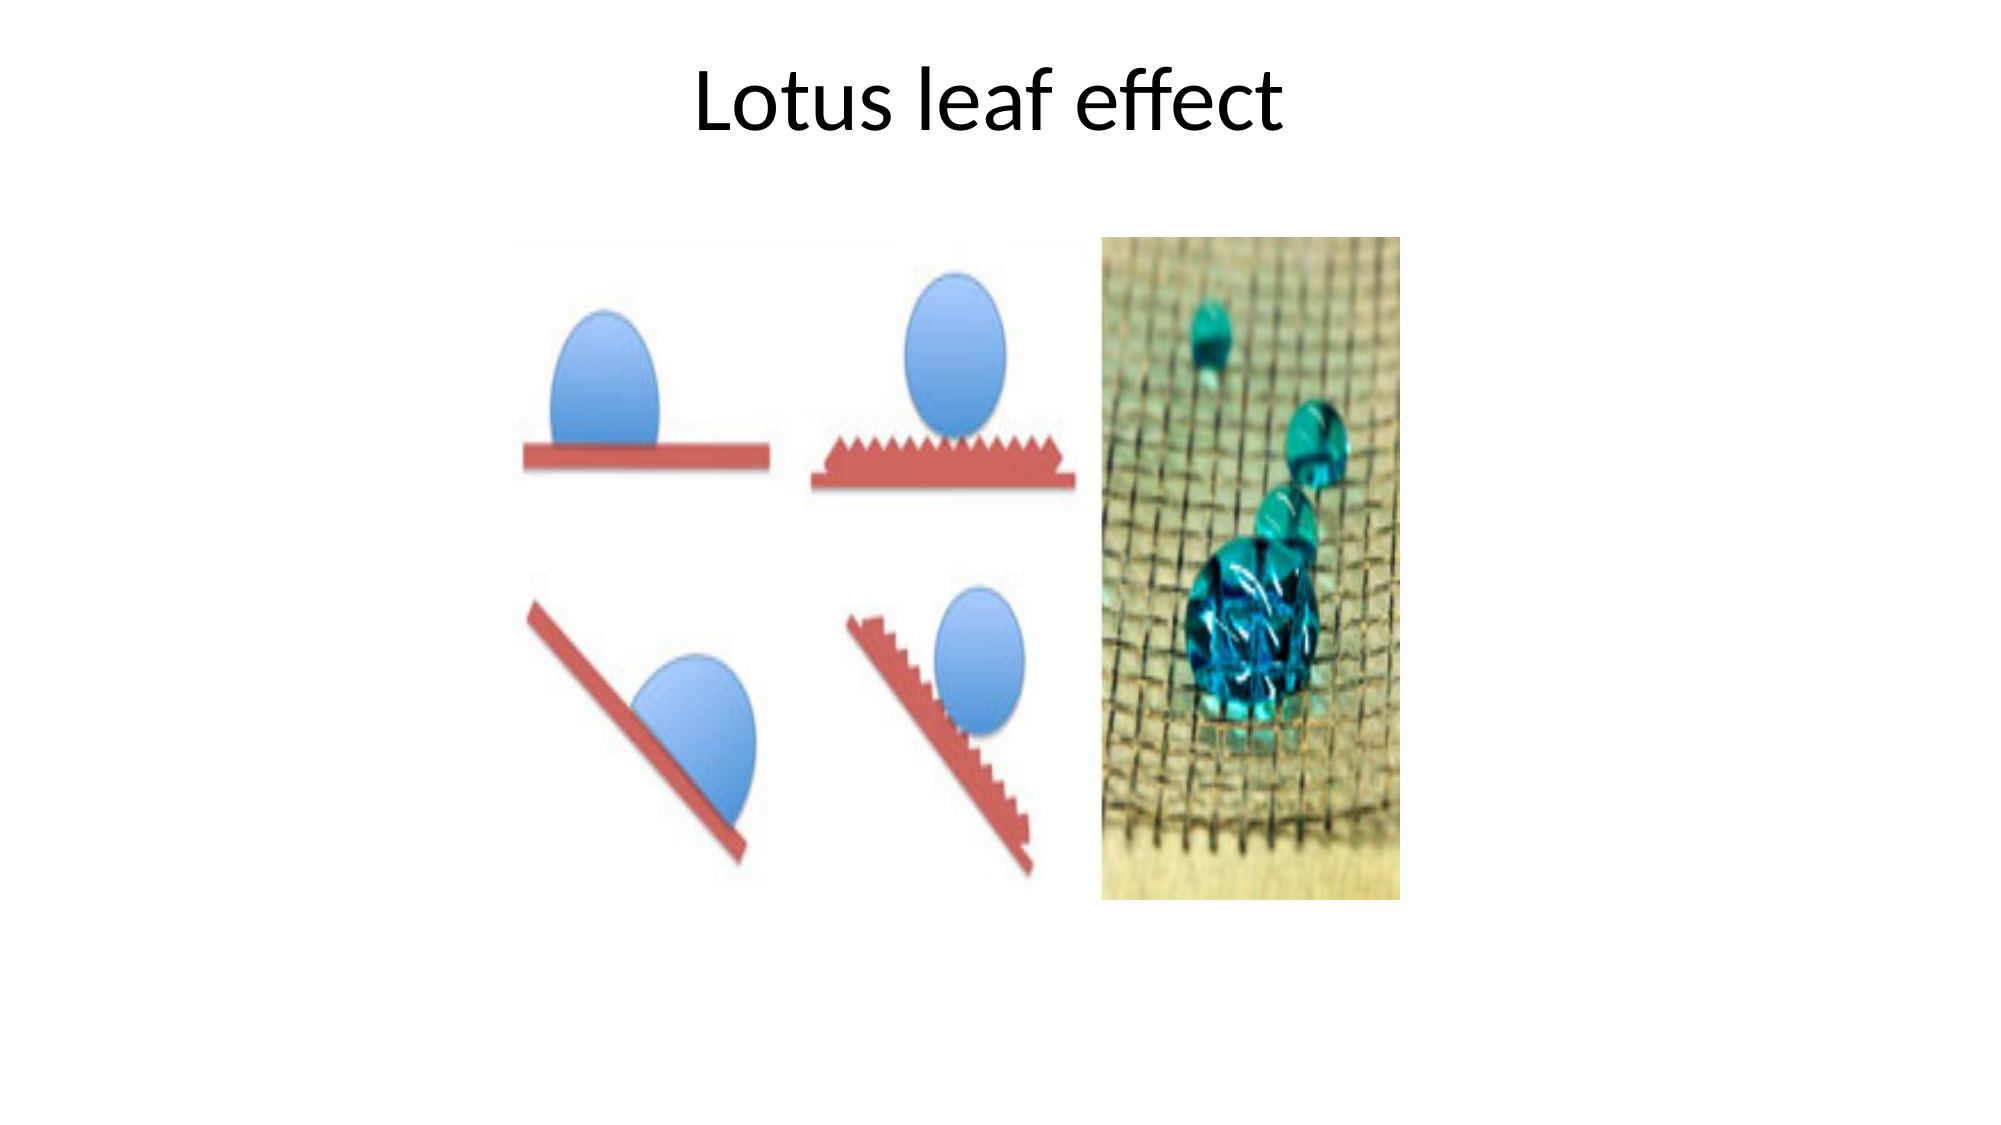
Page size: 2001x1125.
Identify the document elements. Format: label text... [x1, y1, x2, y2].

title Lotus leaf effect [324, 0, 1675, 188]
picture [512, 237, 1400, 900]
